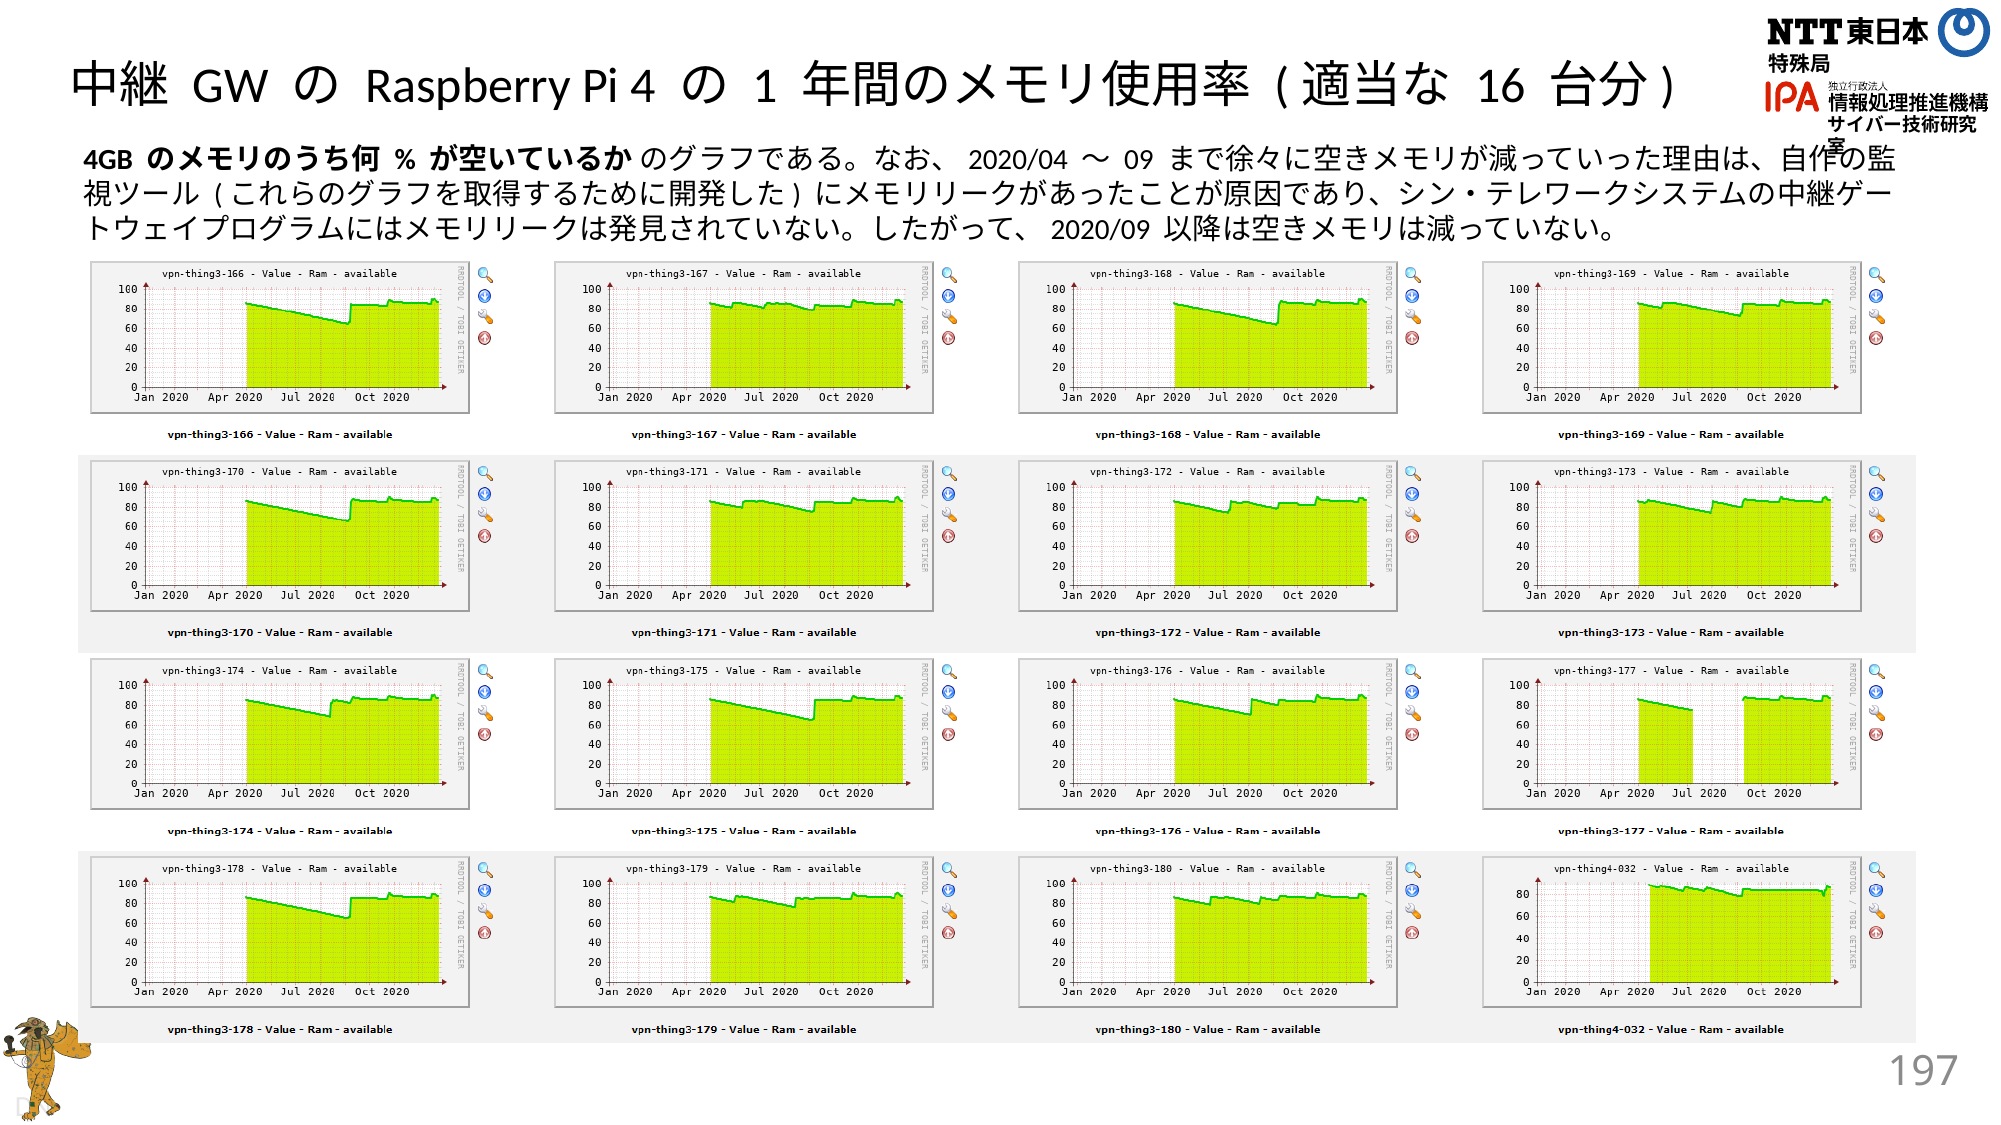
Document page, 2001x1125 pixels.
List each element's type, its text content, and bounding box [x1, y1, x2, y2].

picture [77, 258, 1916, 1043]
slide_number 197 [1412, 1042, 1975, 1103]
text_box 4GB のメモリのうち何 % が空いているか のグラフである。なお、2020/04 ～ 09 まで徐々に空きメモリが減っていった理由は、自作の監視ツール (これらのグラフを取得するために開発した) にメモリリークがあったことが原因であり、シン・テレワークシステムの中継ゲートウェイプログラムにはメモリリークは発見されていない。したがって、2020/09 以降は空きメモリは減っていない。 [68, 133, 1916, 253]
title 中継 GW の Raspberry Pi 4 の 1 年間のメモリ使用率 (適当な 16 台分) [54, 30, 1703, 143]
